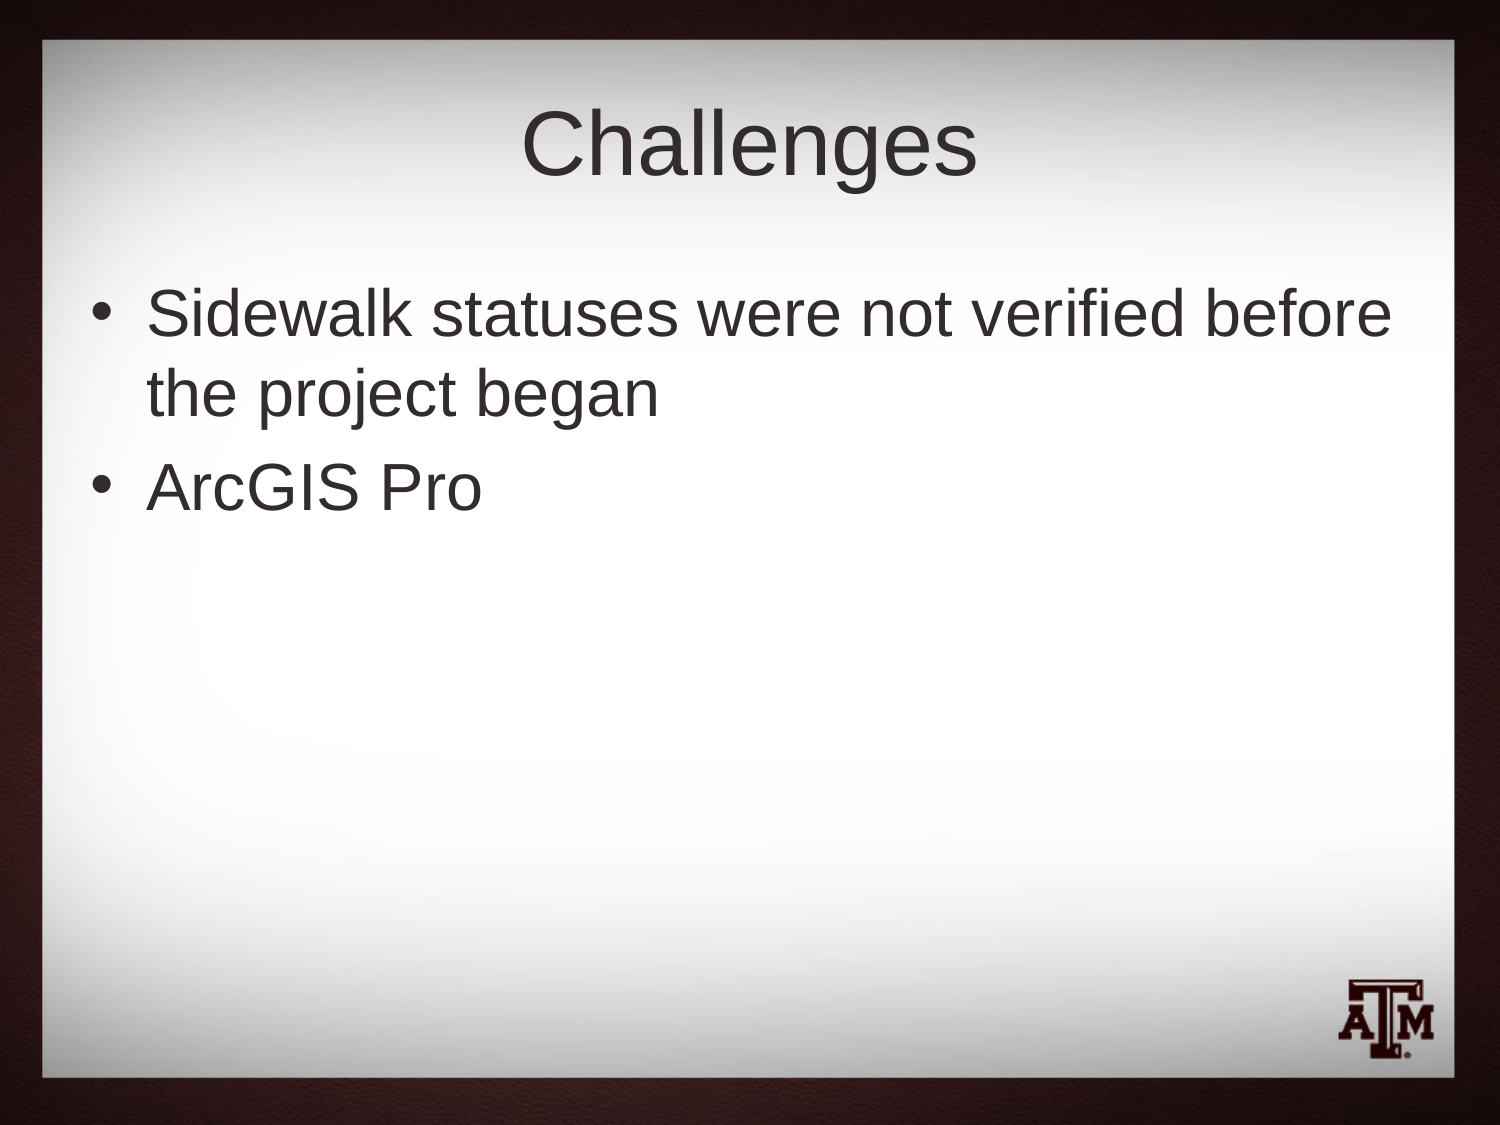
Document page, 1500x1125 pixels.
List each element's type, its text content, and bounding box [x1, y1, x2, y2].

title Challenges [75, 45, 1425, 233]
picture [0, 0, 1500, 1125]
list Sidewalk statuses were not verified before the project began ArcGIS Pro [75, 262, 1425, 959]
